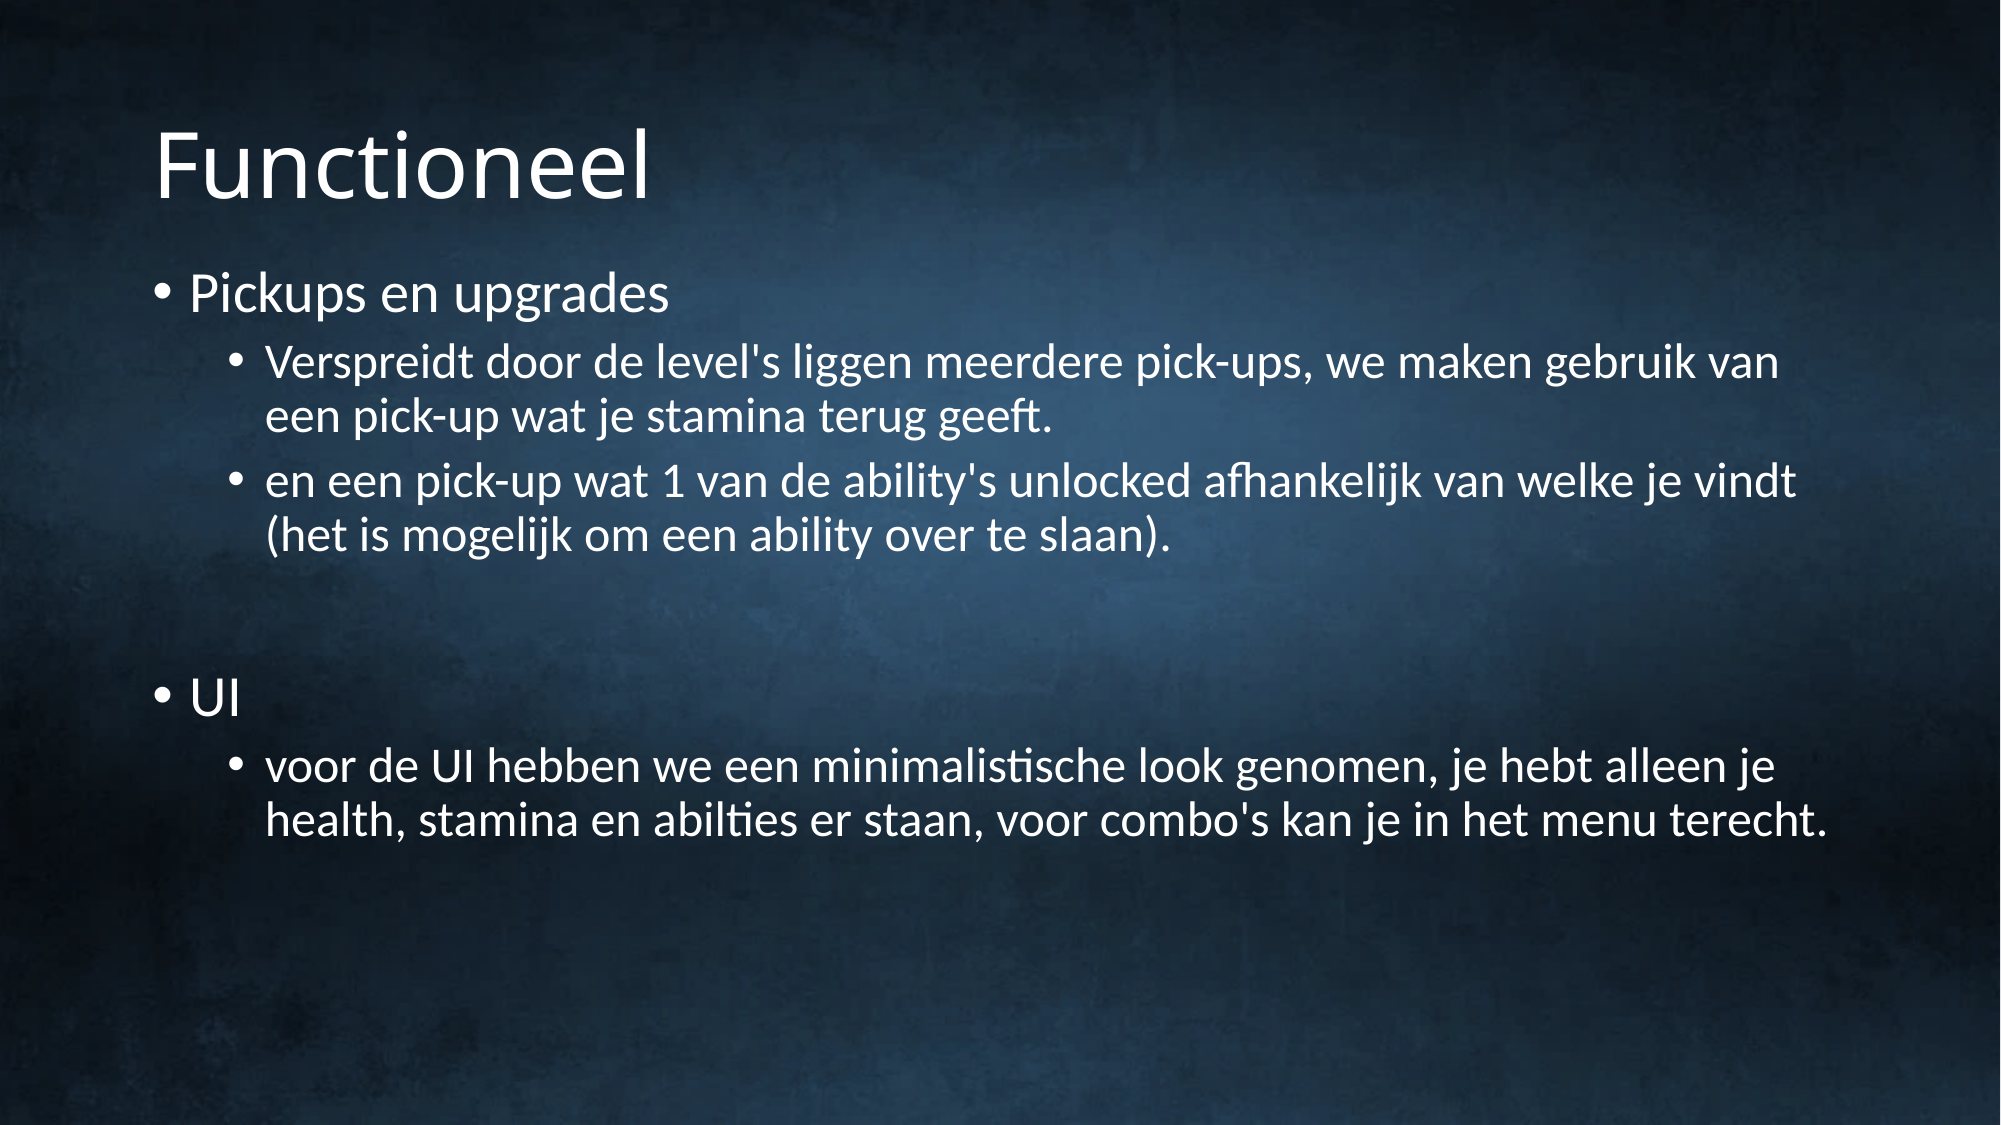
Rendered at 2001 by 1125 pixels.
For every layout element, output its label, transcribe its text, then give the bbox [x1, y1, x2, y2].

list Pickups en upgrades Verspreidt door de level's liggen meerdere pick-ups, we maken gebruik van een pick-up wat je stamina terug geeft. en een pick-up wat 1 van de ability's unlocked afhankelijk van welke je vindt (het is mogelijk om een ability over te slaan). UI voor de UI hebben we een minimalistische look genomen, je hebt alleen je health, stamina en abilties er staan, voor combo's kan je in het menu terecht. [137, 254, 1863, 1038]
title Functioneel [137, 59, 1863, 254]
picture [0, 0, 2001, 1125]
